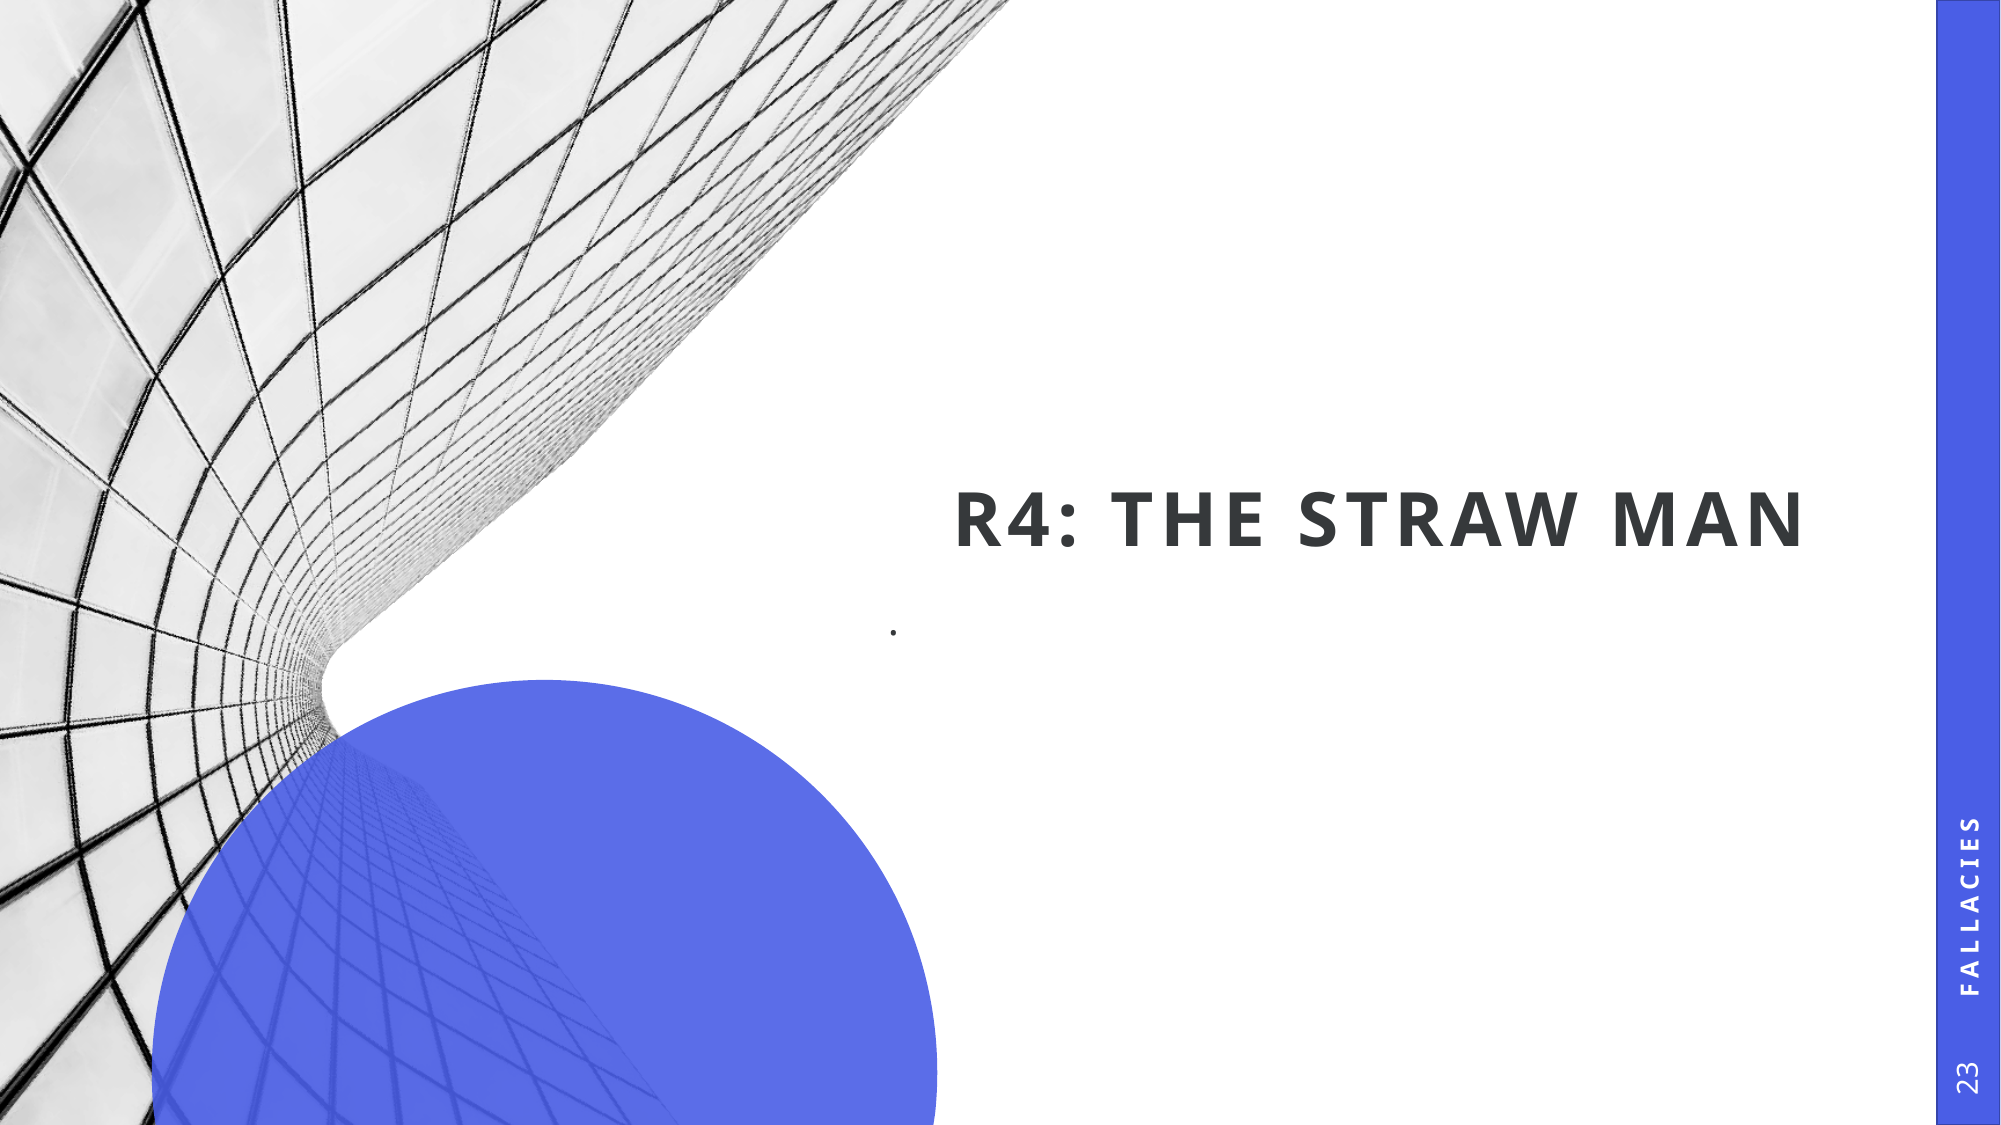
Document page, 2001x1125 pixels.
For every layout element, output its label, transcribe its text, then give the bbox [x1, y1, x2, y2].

title R4: The Straw man [884, 326, 1875, 563]
footer Fallacies [1937, 0, 2000, 1032]
subtitle . [888, 569, 1878, 748]
slide_number 23 [1937, 1032, 2000, 1125]
